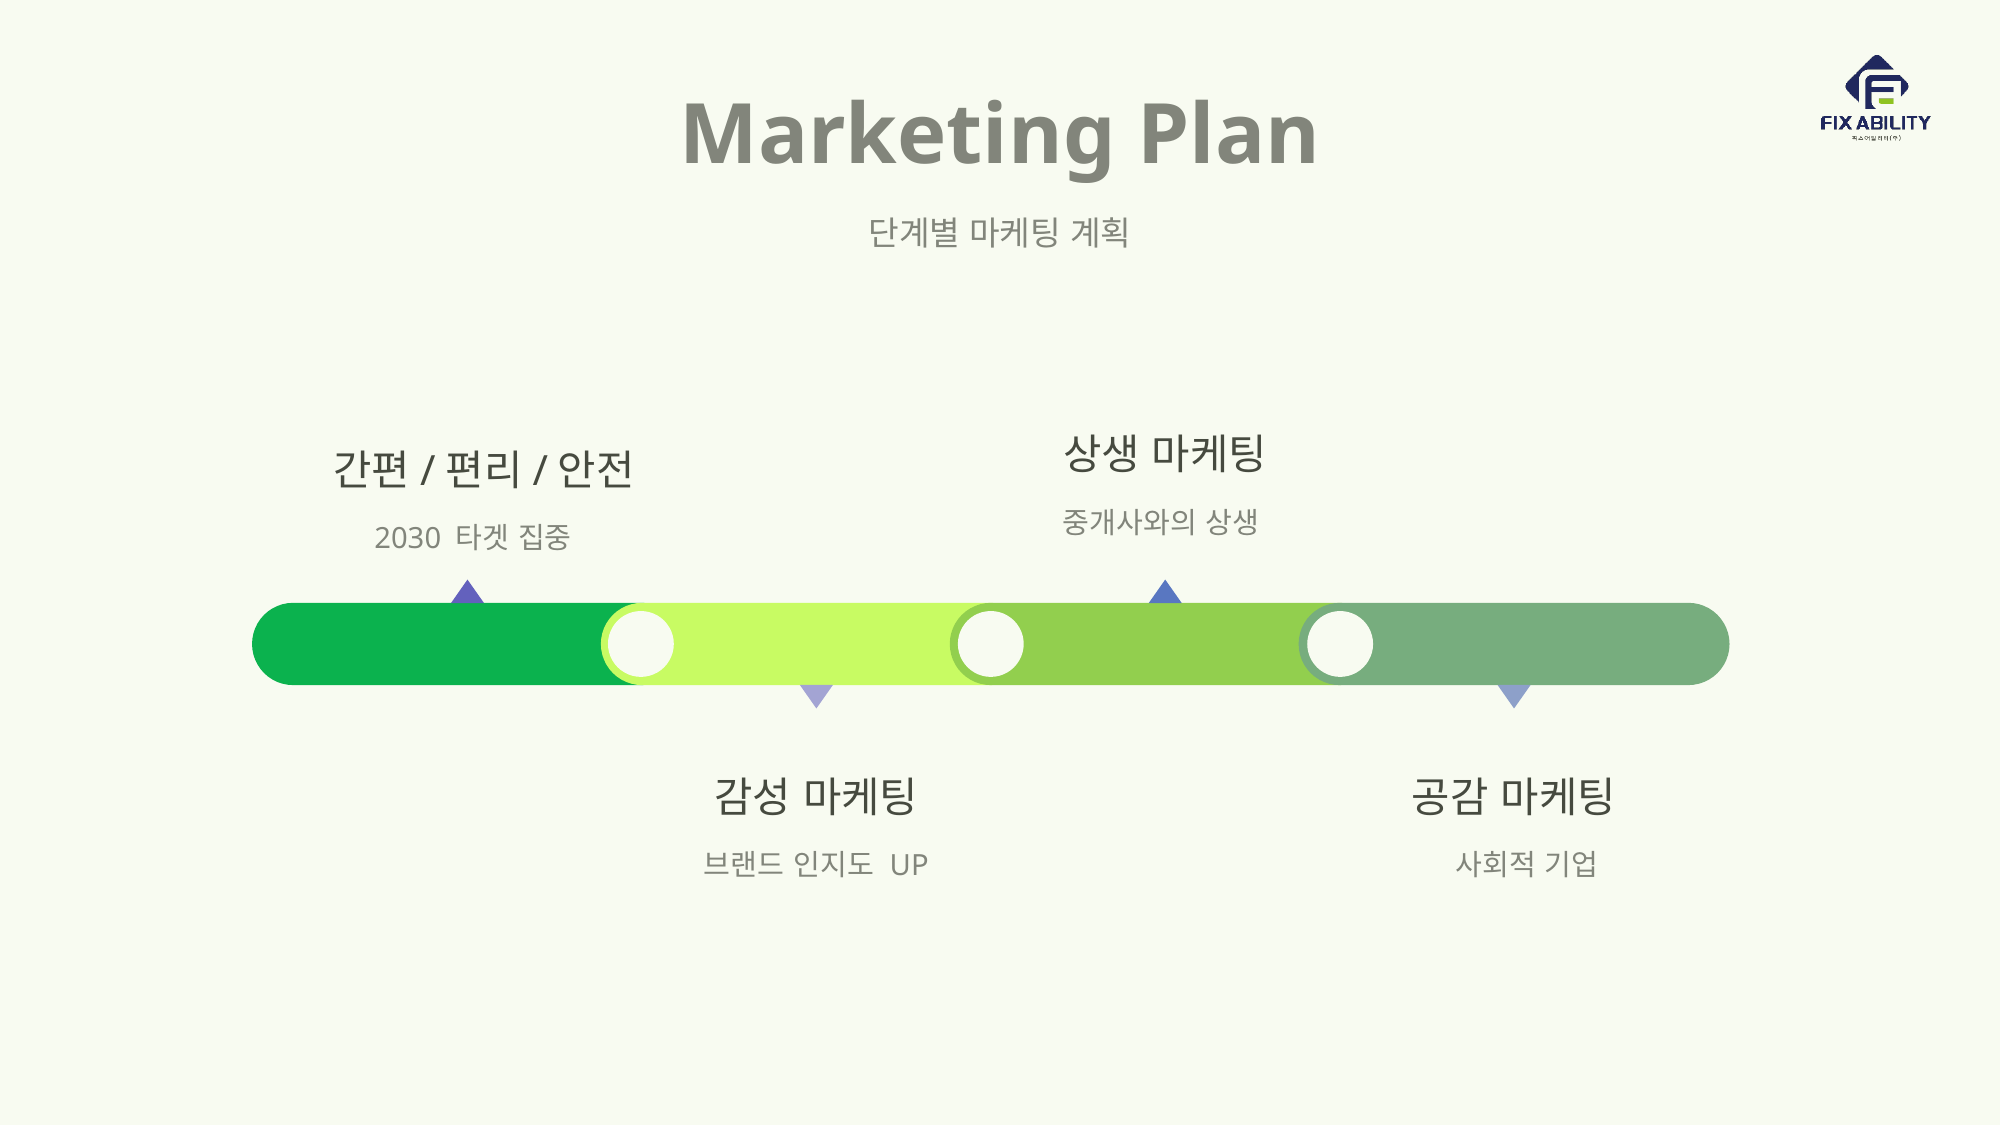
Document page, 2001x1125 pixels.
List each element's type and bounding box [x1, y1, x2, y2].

text_box [0, 0, 2000, 1125]
picture [1821, 54, 1931, 141]
text_box [230, 420, 1769, 891]
